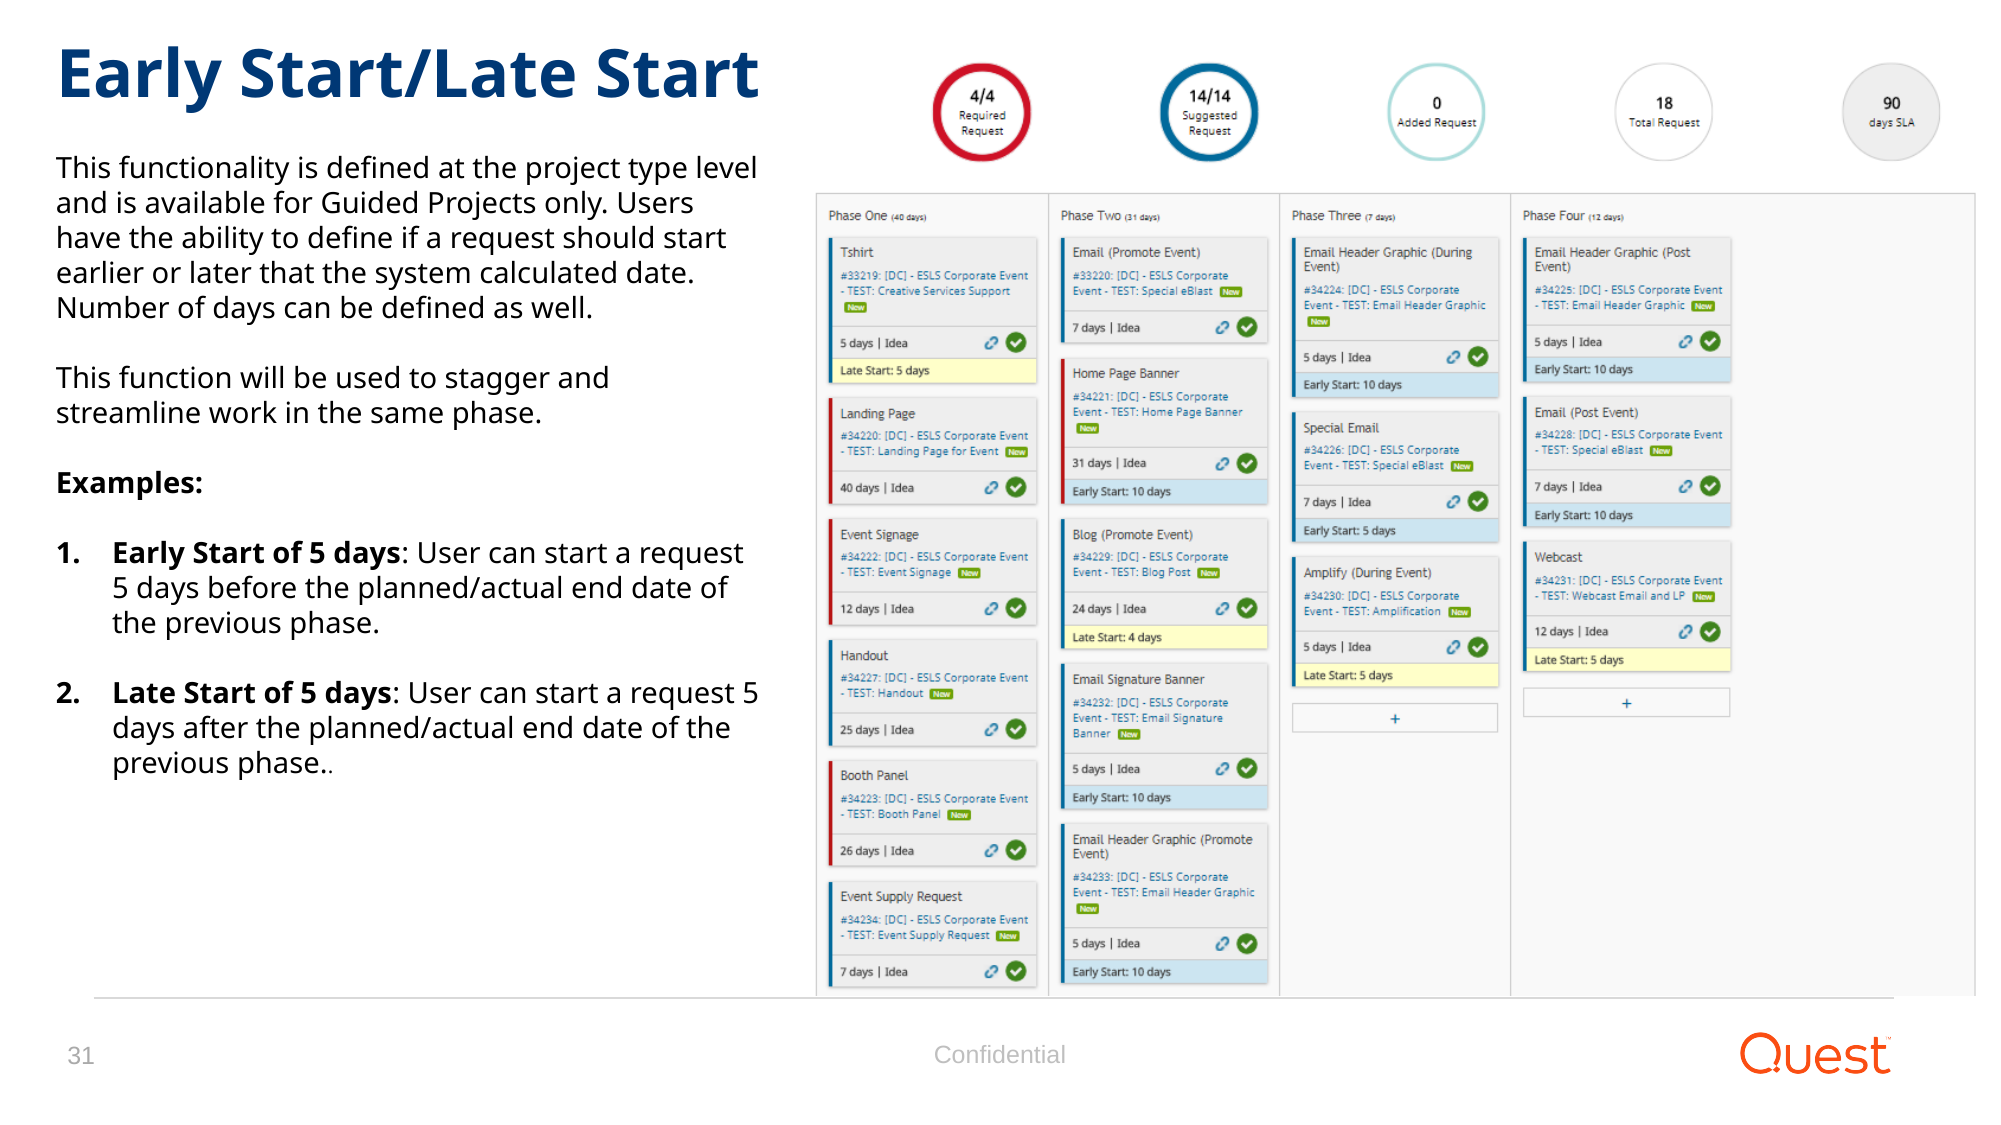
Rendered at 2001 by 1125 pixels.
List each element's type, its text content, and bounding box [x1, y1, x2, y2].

picture [1739, 1031, 1892, 1075]
list Early Start/Late Start [41, 32, 825, 156]
picture [791, 53, 1984, 996]
text_box This functionality is defined at the project type level and is available for Guided Projects only. Users have the ability to define if a request should start earlier or later that the system calculated date. Number of days can be defined as well. This function will be used to stagger and streamline work in the same phase. Examples: Early Start of 5 days: User can start a request 5 days before the planned/actual end date of the previous phase. Late Start of 5 days: User can start a request 5 days after the planned/actual end date of the previous phase.. [41, 142, 777, 787]
